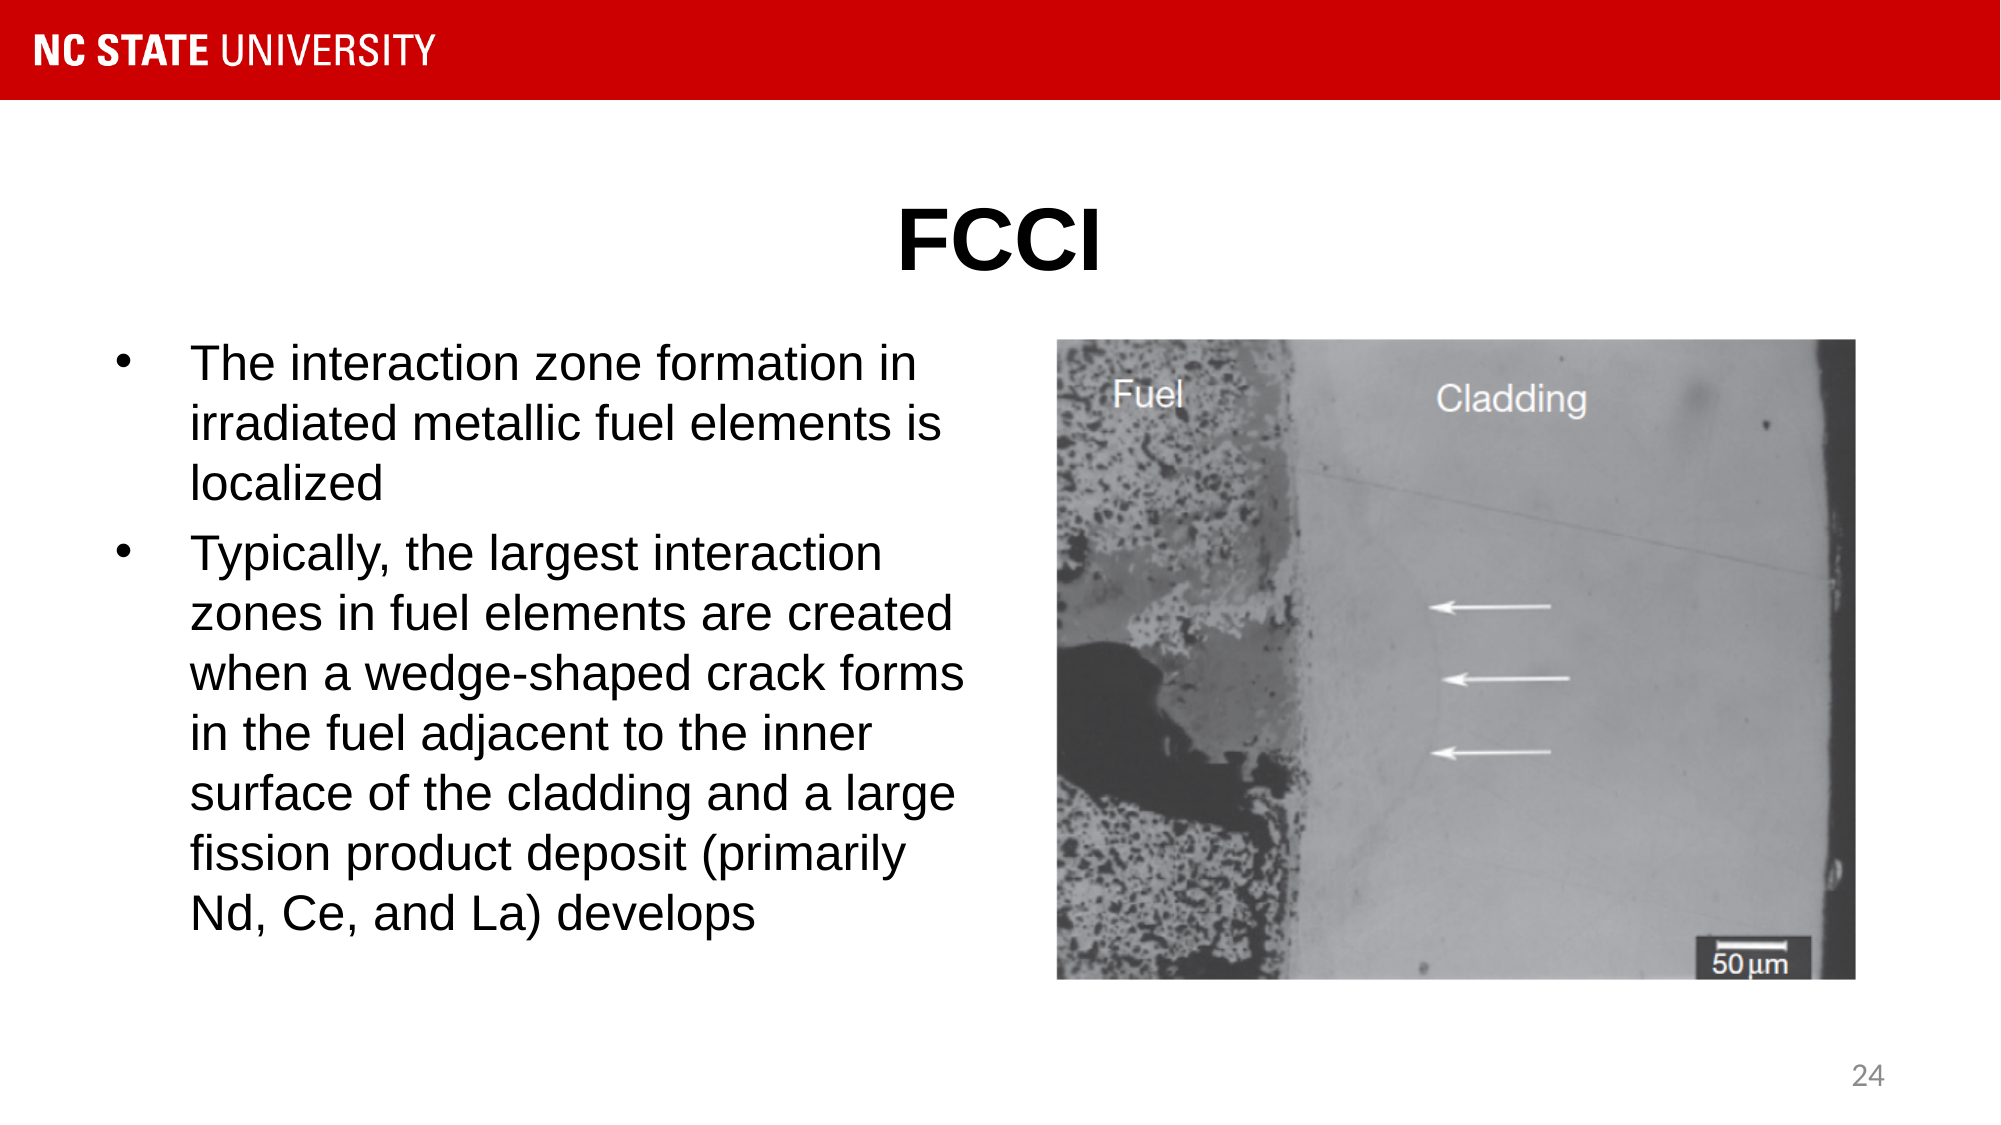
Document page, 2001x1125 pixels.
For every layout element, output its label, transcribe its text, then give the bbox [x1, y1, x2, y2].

list The interaction zone formation in irradiated metallic fuel elements is localized Typically, the largest interaction zones in fuel elements are created when a wedge-shaped crack forms in the fuel adjacent to the inner surface of the cladding and a large fission product deposit (primarily Nd, Ce, and La) develops [99, 322, 984, 1005]
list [1035, 313, 1881, 1006]
slide_number 24 [1433, 1042, 1900, 1103]
title FCCI [99, 147, 1900, 323]
picture [0, 0, 2001, 100]
